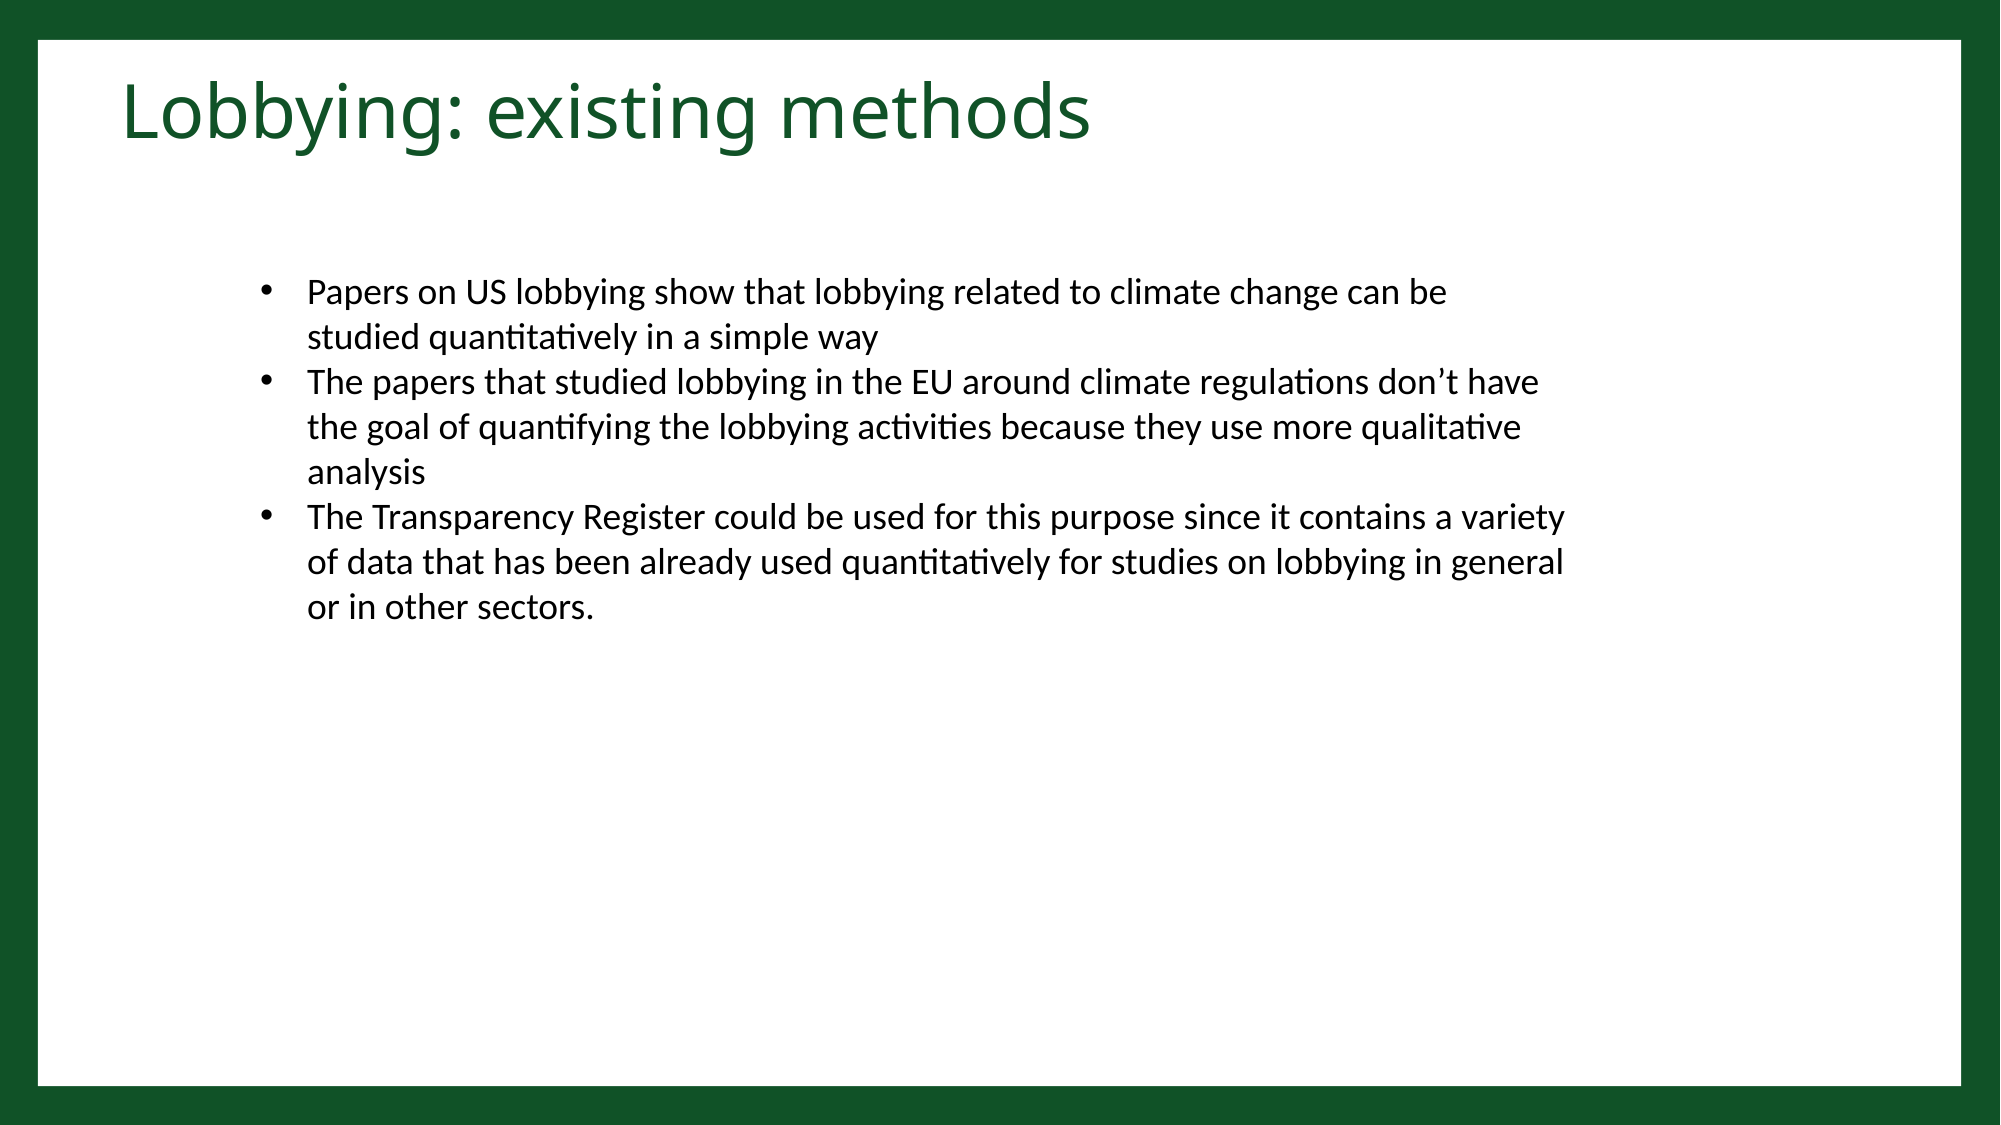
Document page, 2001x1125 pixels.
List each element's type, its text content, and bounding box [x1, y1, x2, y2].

text_box Lobbying: existing methods [105, 48, 1725, 181]
text_box Papers on US lobbying show that lobbying related to climate change can be studied quantitatively in a simple way The papers that studied lobbying in the EU around climate regulations don’t have the goal of quantifying the lobbying activities because they use more qualitative analysis The Transparency Register could be used for this purpose since it contains a variety of data that has been already used quantitatively for studies on lobbying in general or in other sectors. [245, 259, 1585, 635]
